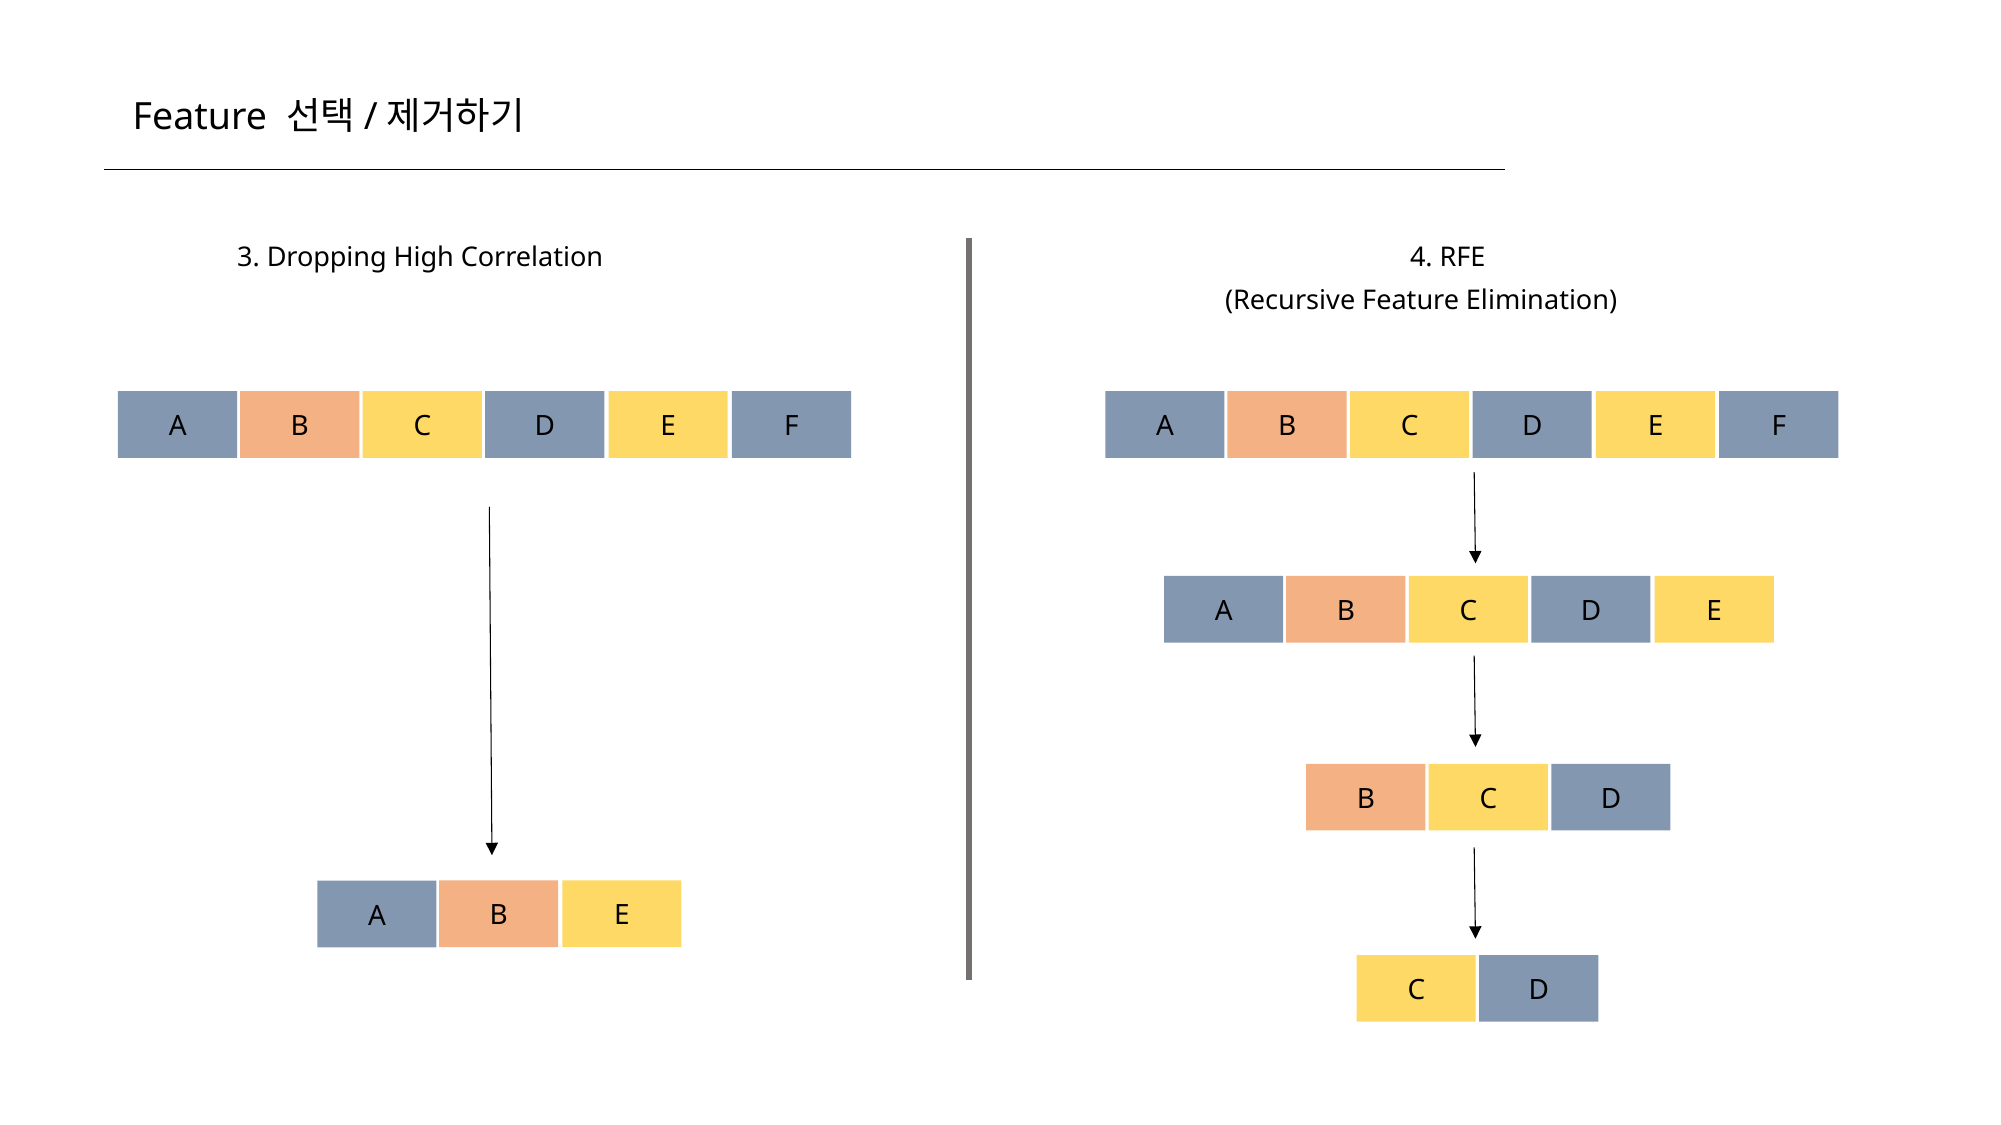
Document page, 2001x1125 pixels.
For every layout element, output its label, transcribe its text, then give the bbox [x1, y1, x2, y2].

text_box 4. RFE [1395, 231, 1533, 275]
text_box B [438, 880, 559, 948]
text_box A [117, 391, 238, 458]
text_box D [1479, 955, 1599, 1022]
text_box Feature 선택/제거하기 [117, 84, 786, 145]
text_box C [1356, 955, 1476, 1022]
text_box B [240, 391, 360, 458]
text_box C [1428, 763, 1548, 831]
text_box D [1551, 763, 1671, 831]
text_box (Recursive Feature Elimination) [1210, 275, 1720, 323]
text_box F [731, 391, 852, 458]
text_box C [1349, 391, 1470, 458]
text_box D [485, 391, 605, 458]
text_box B [1306, 763, 1426, 831]
text_box B [1227, 391, 1347, 458]
text_box D [1472, 391, 1592, 458]
text_box A [1105, 391, 1225, 458]
text_box C [1408, 575, 1528, 643]
text_box E [562, 880, 682, 948]
text_box A [1164, 575, 1284, 643]
text_box E [608, 391, 728, 458]
text_box 3. Dropping High Correlation [222, 231, 749, 279]
text_box E [1595, 391, 1716, 458]
text_box C [362, 391, 482, 458]
text_box F [1719, 391, 1839, 458]
text_box B [1286, 575, 1406, 643]
text_box E [1654, 575, 1774, 643]
text_box A [317, 880, 437, 948]
text_box D [1531, 575, 1651, 643]
